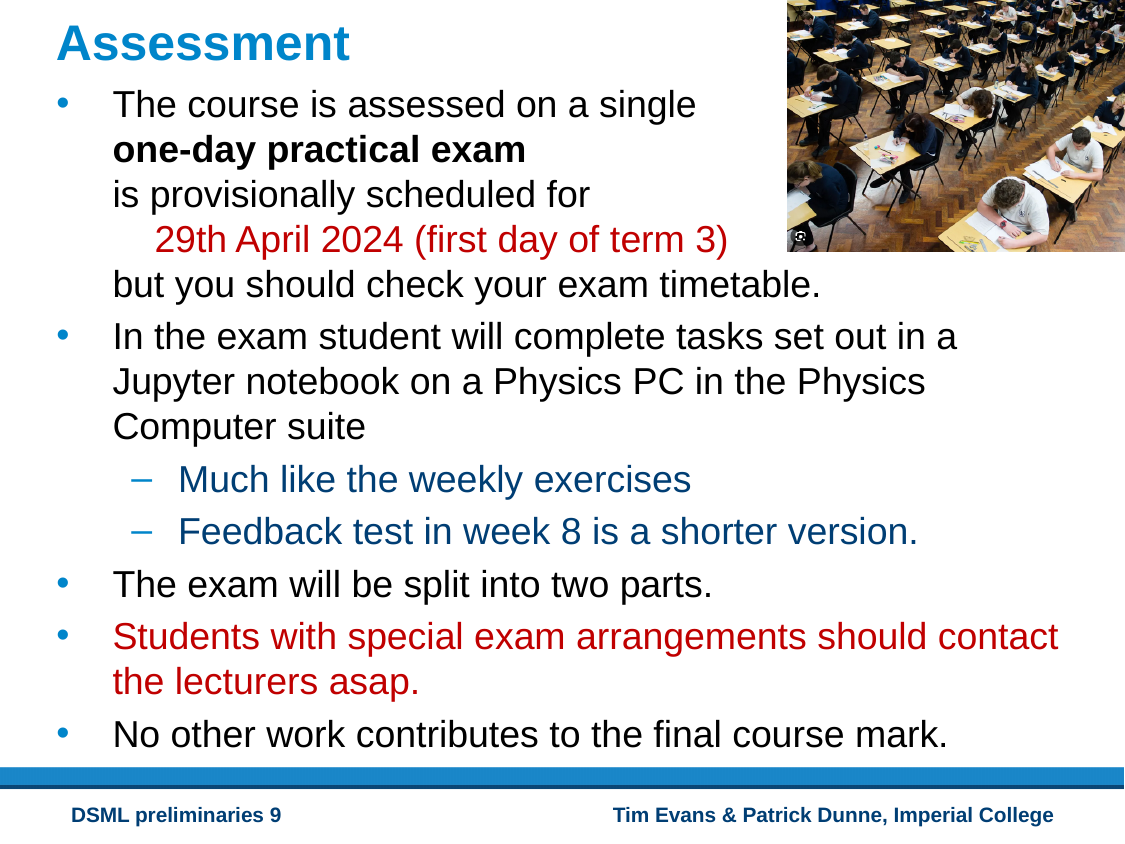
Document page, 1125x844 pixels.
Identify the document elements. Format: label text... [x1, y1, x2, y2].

title Assessment [55, 5, 782, 68]
picture [0, 0, 1125, 844]
list The course is assessed on a single one-day practical exam is provisionally scheduled for 29th April 2024 (first day of term 3) but you should check your exam timetable. In the exam student will complete tasks set out in a Jupyter notebook on a Physics PC in the Physics Computer suite Much like the weekly exercises Feedback test in week 8 is a shorter version. The exam will be split into two parts. Students with special exam arrangements should contact the lecturers asap. No other work contributes to the final course mark. [56, 79, 1069, 764]
